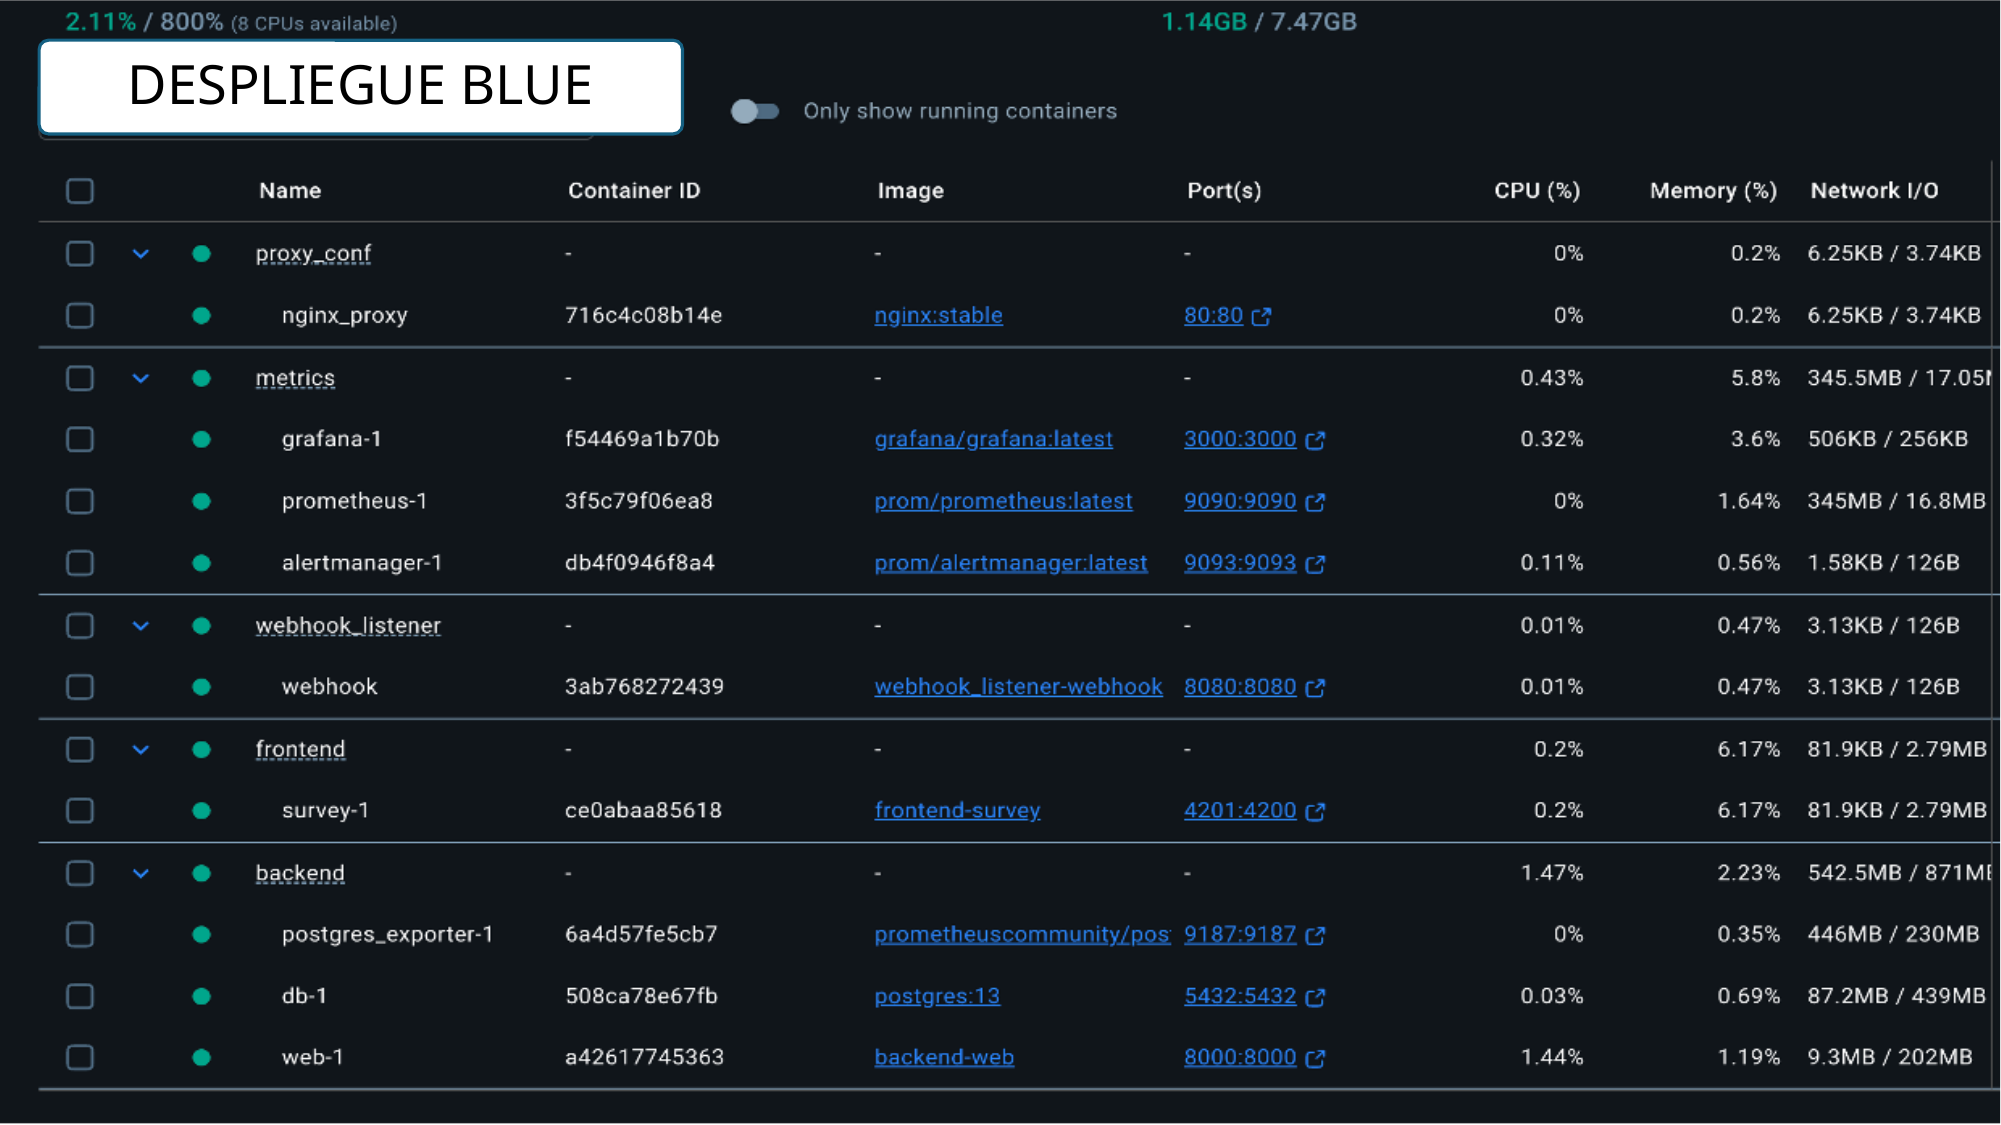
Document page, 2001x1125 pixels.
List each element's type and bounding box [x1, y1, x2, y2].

text_box [38, 39, 684, 135]
picture [0, 0, 2001, 1125]
text_box [838, 0, 2000, 134]
